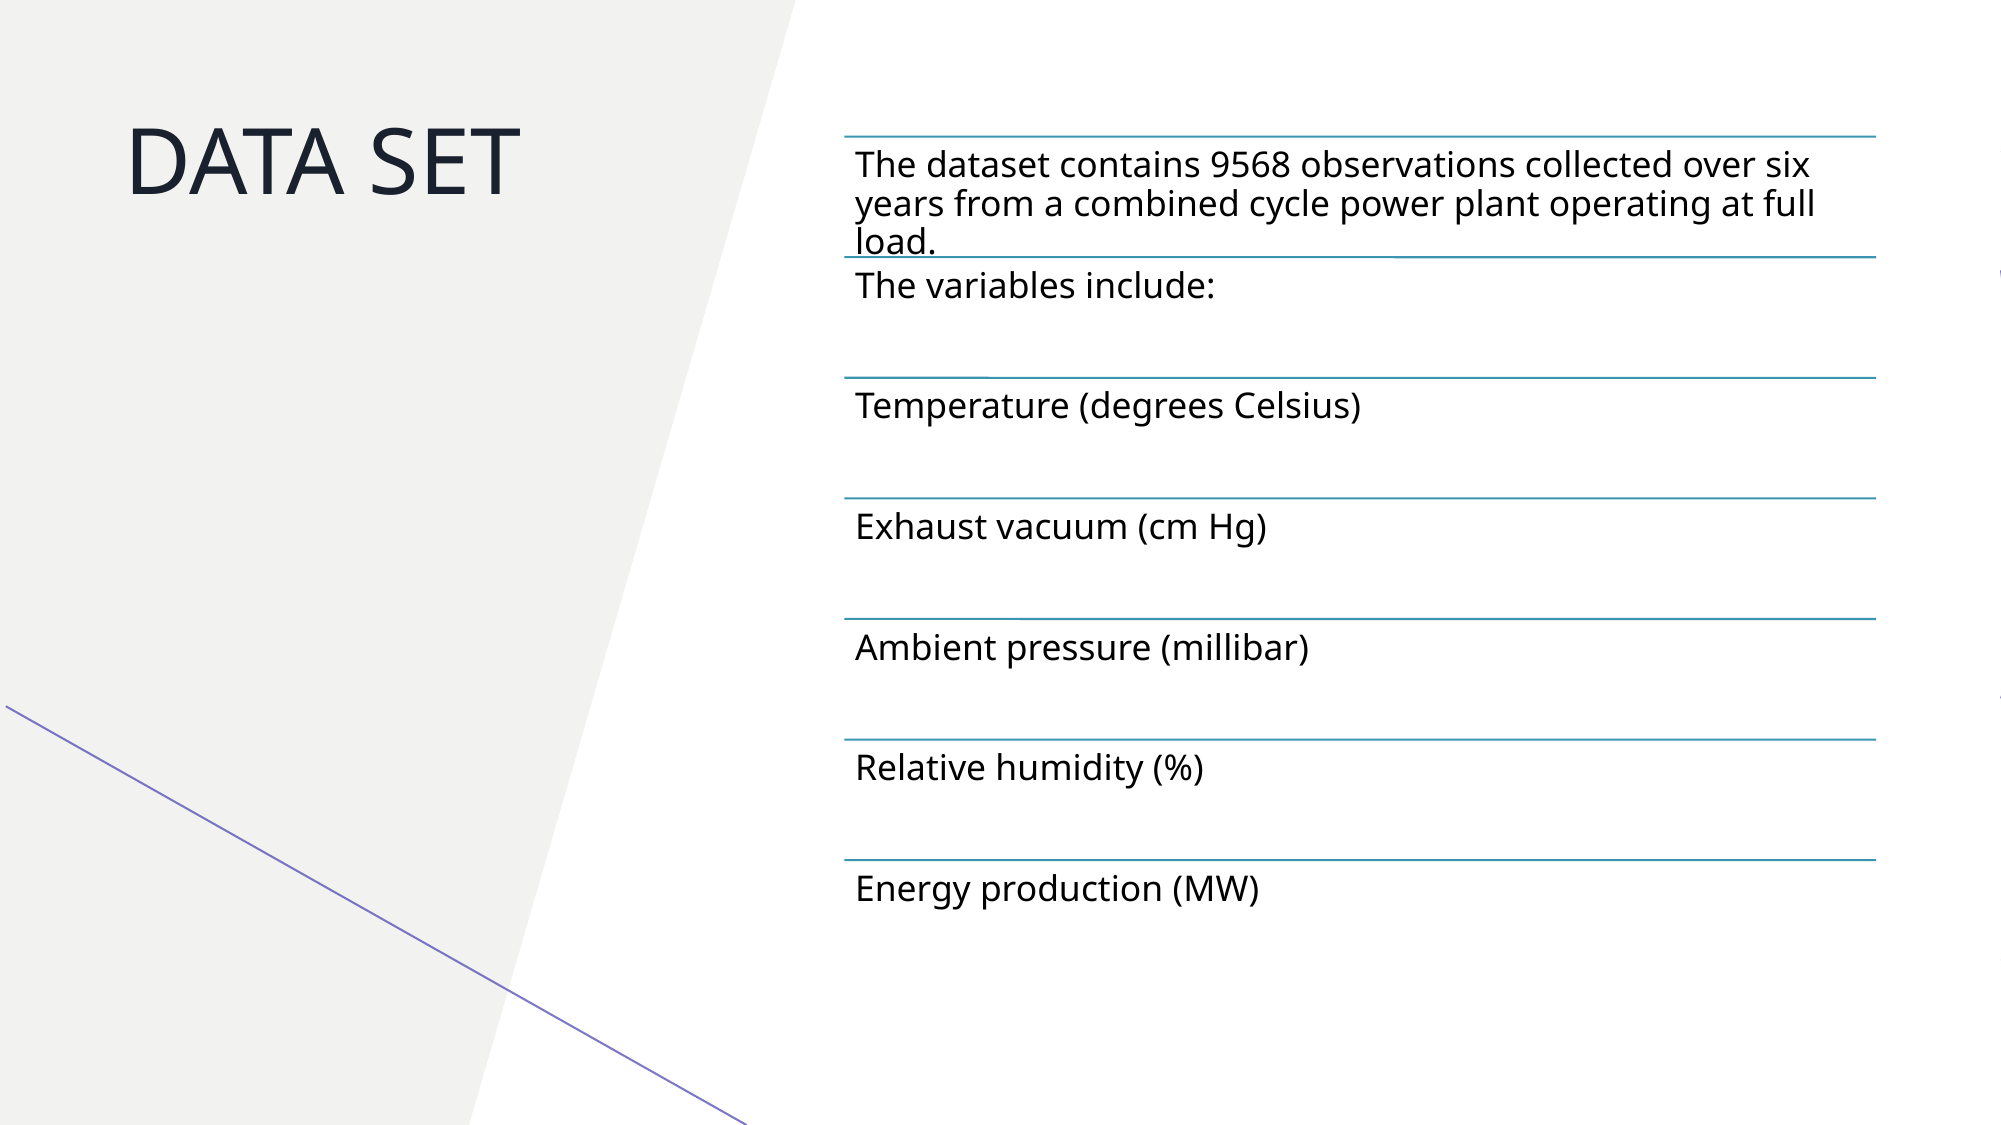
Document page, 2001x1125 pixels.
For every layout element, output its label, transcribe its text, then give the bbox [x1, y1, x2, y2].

title Data Set [109, 107, 640, 694]
text_box [0, 0, 797, 1125]
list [844, 136, 1877, 981]
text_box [5, 706, 747, 1125]
text_box [593, 0, 2000, 1125]
